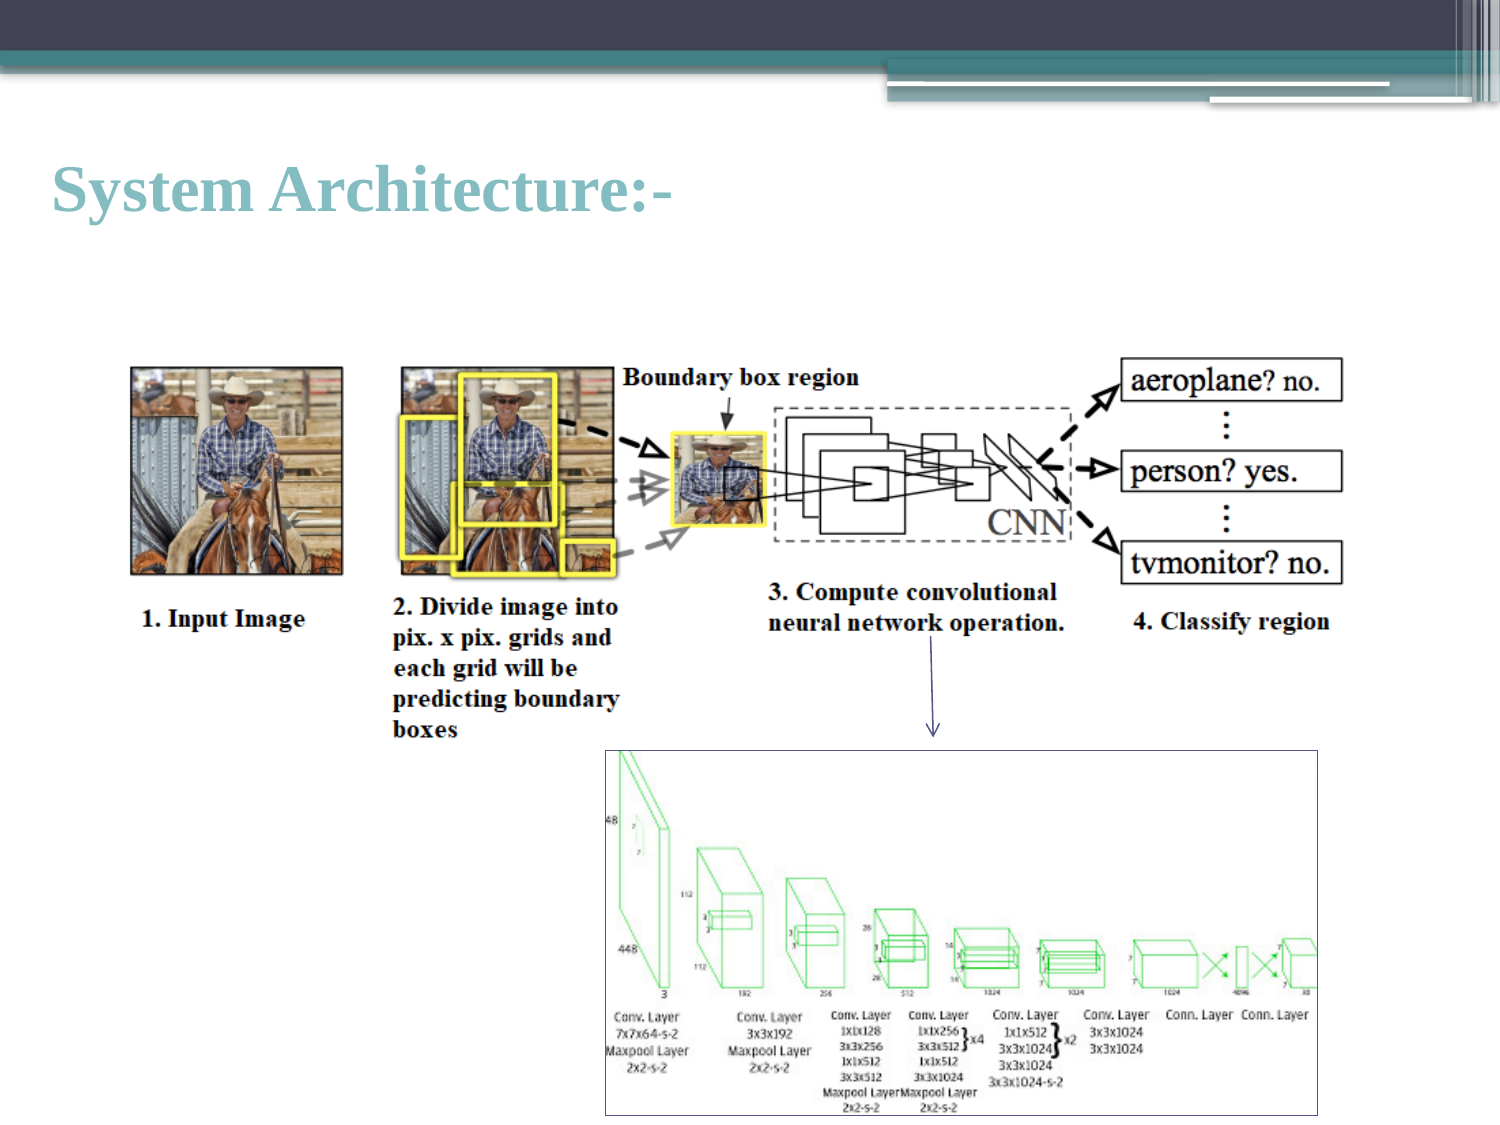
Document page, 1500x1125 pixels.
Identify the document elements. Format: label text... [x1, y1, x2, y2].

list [99, 324, 1367, 751]
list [605, 749, 1318, 1116]
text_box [930, 635, 934, 738]
text_box System Architecture:- [36, 137, 690, 233]
